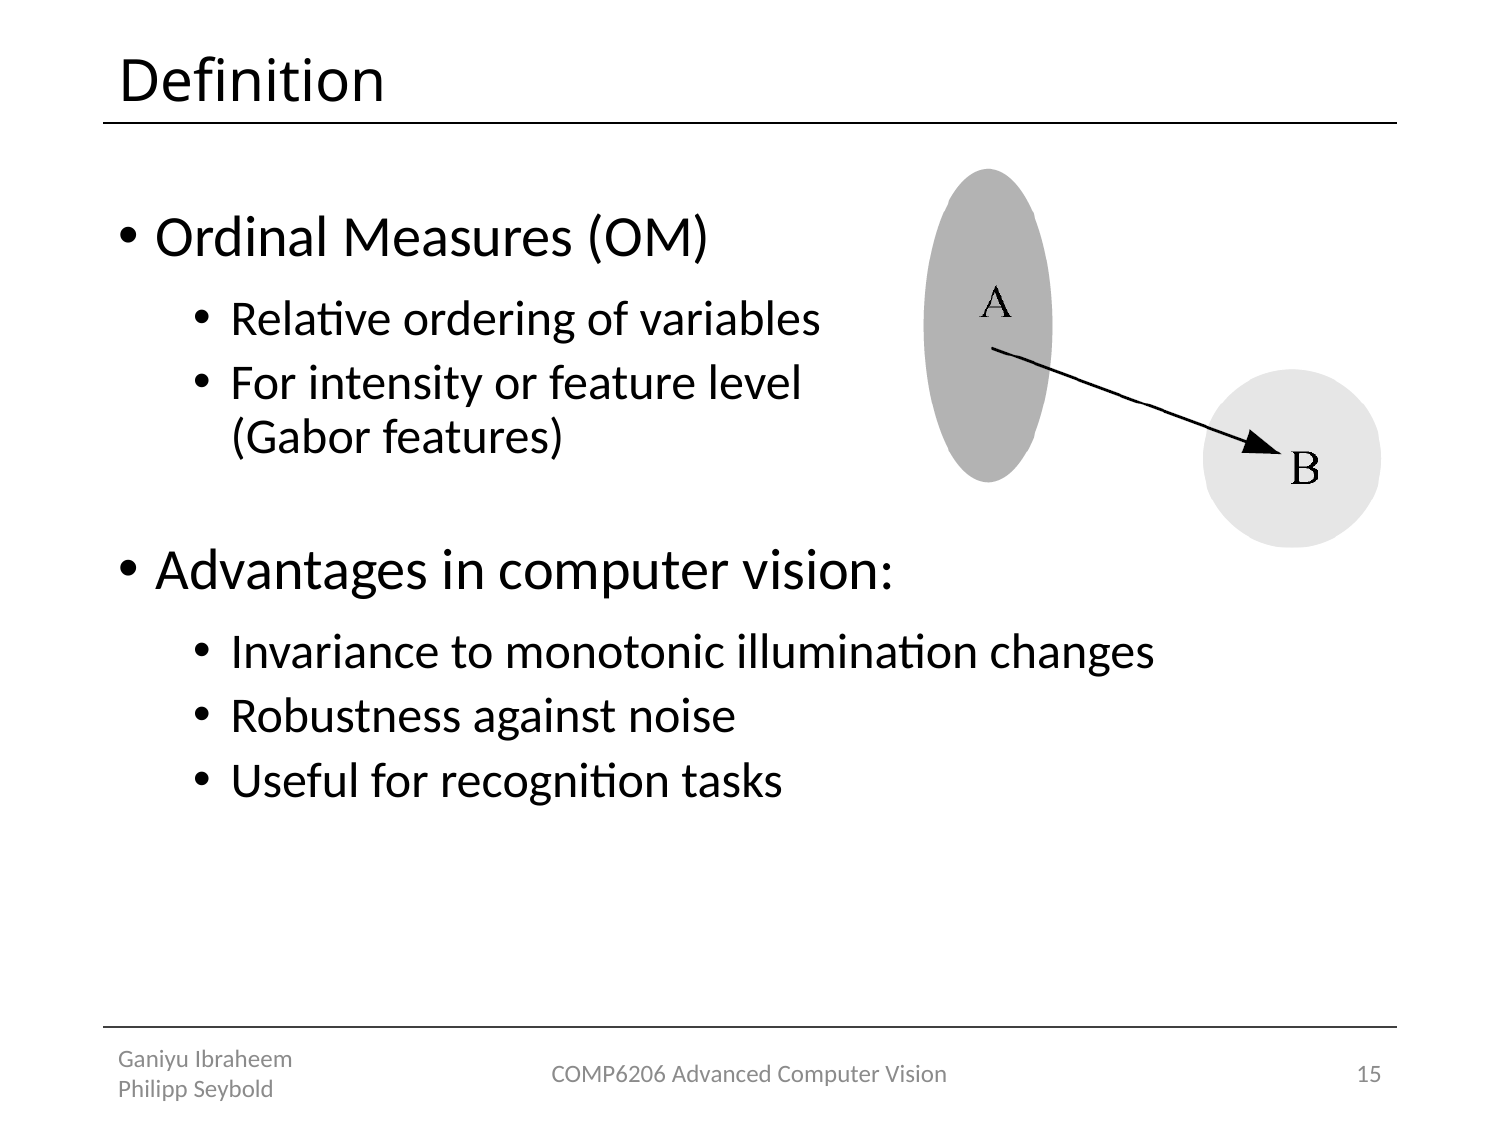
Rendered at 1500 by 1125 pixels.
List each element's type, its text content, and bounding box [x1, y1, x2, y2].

picture [911, 149, 1397, 574]
title Definition [103, 41, 1397, 124]
footer COMP6206 Advanced Computer Vision [496, 1042, 1004, 1103]
slide_number 15 [1059, 1042, 1397, 1103]
slide_number Ganiyu Ibraheem Philipp Seybold [103, 1042, 358, 1103]
text_box Ordinal Measures (OM) Relative ordering of variables For intensity or feature level (Gabor features) Advantages in computer vision: Invariance to monotonic illumination changes Robustness against noise Useful for recognition tasks [103, 199, 1397, 962]
